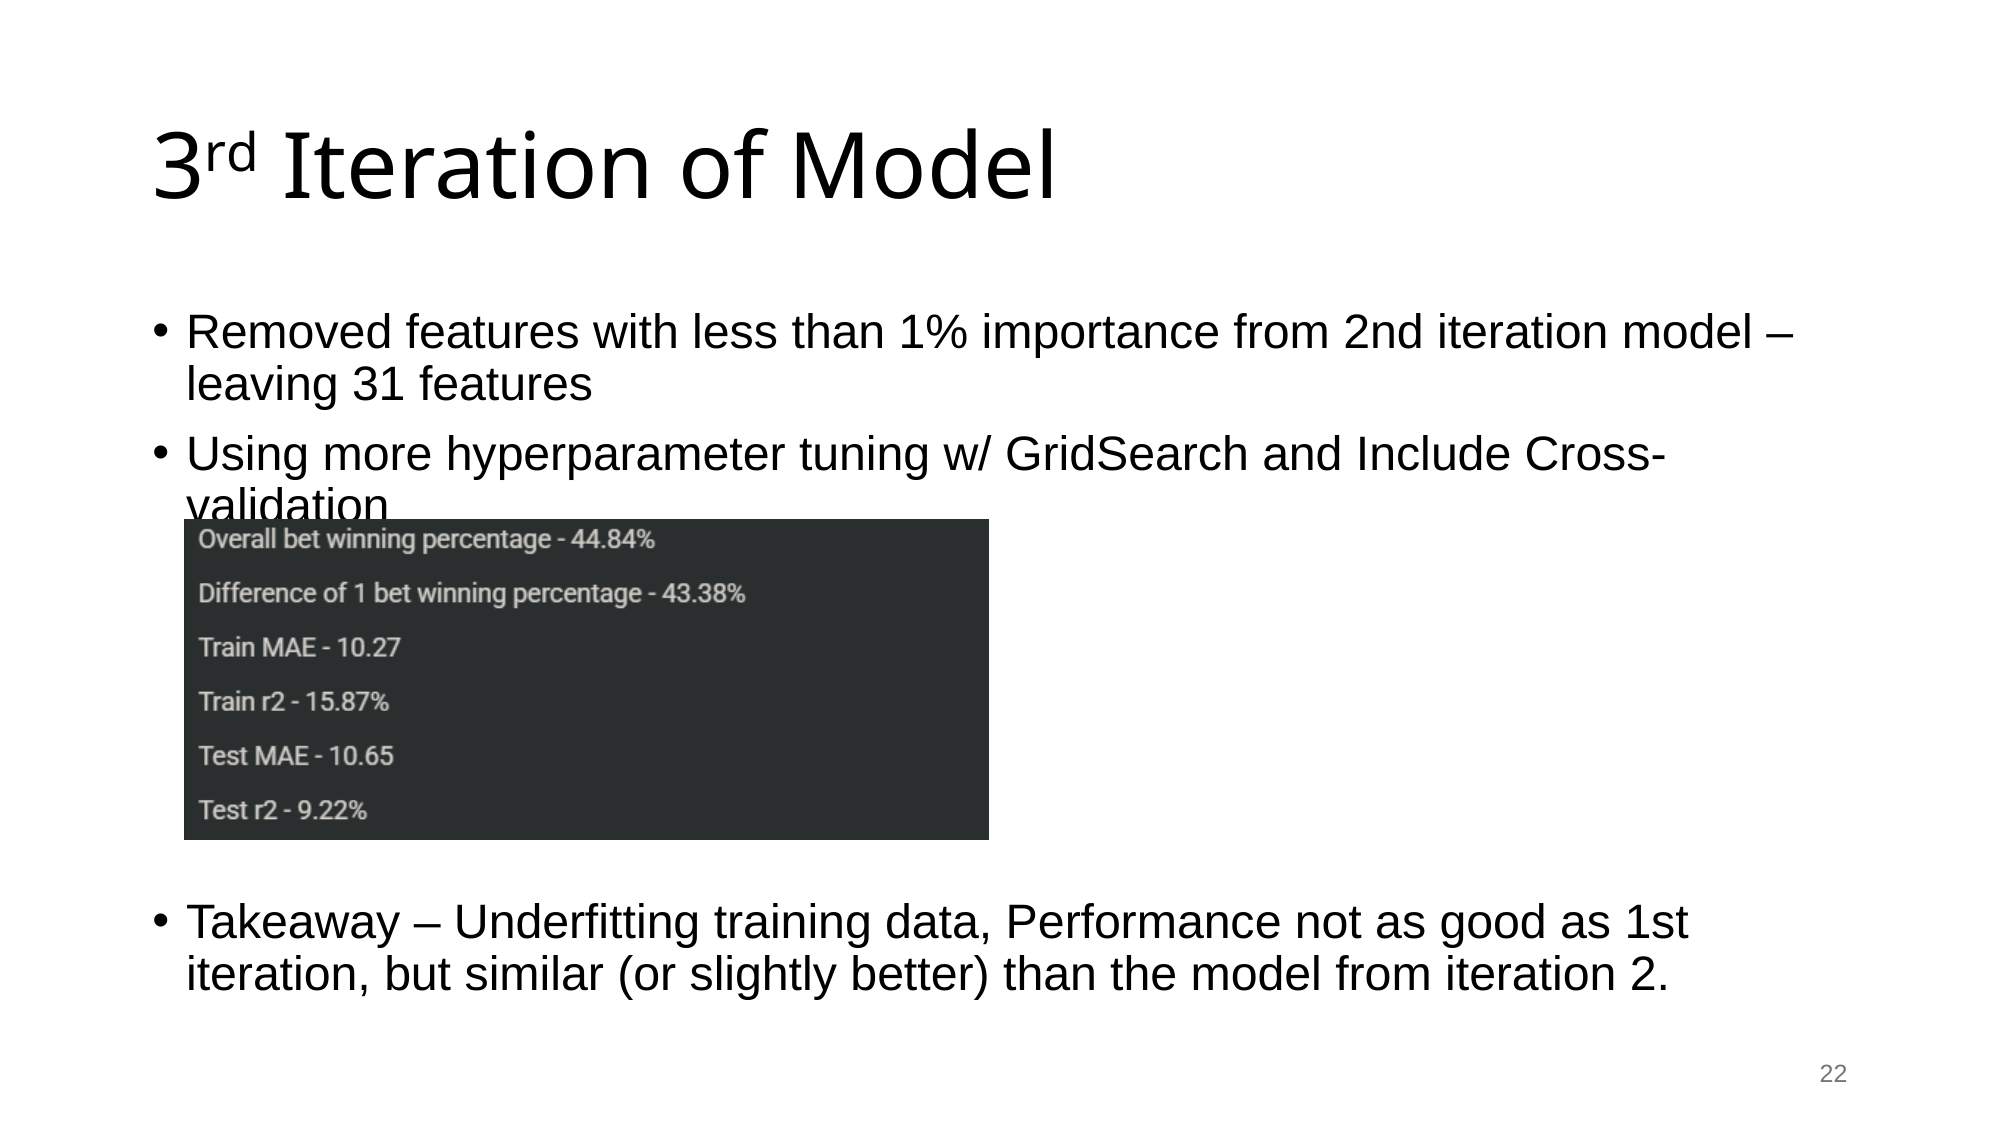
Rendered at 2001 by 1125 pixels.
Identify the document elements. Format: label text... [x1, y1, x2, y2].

picture [184, 518, 989, 841]
list Removed features with less than 1% importance from 2nd iteration model – leaving 31 features Using more hyperparameter tuning w/ GridSearch and Include Cross-validation Takeaway – Underfitting training data, Performance not as good as 1st iteration, but similar (or slightly better) than the model from iteration 2. [137, 299, 1863, 1014]
title 3rd Iteration of Model [137, 59, 1863, 278]
slide_number ‹#› [1412, 1042, 1863, 1103]
